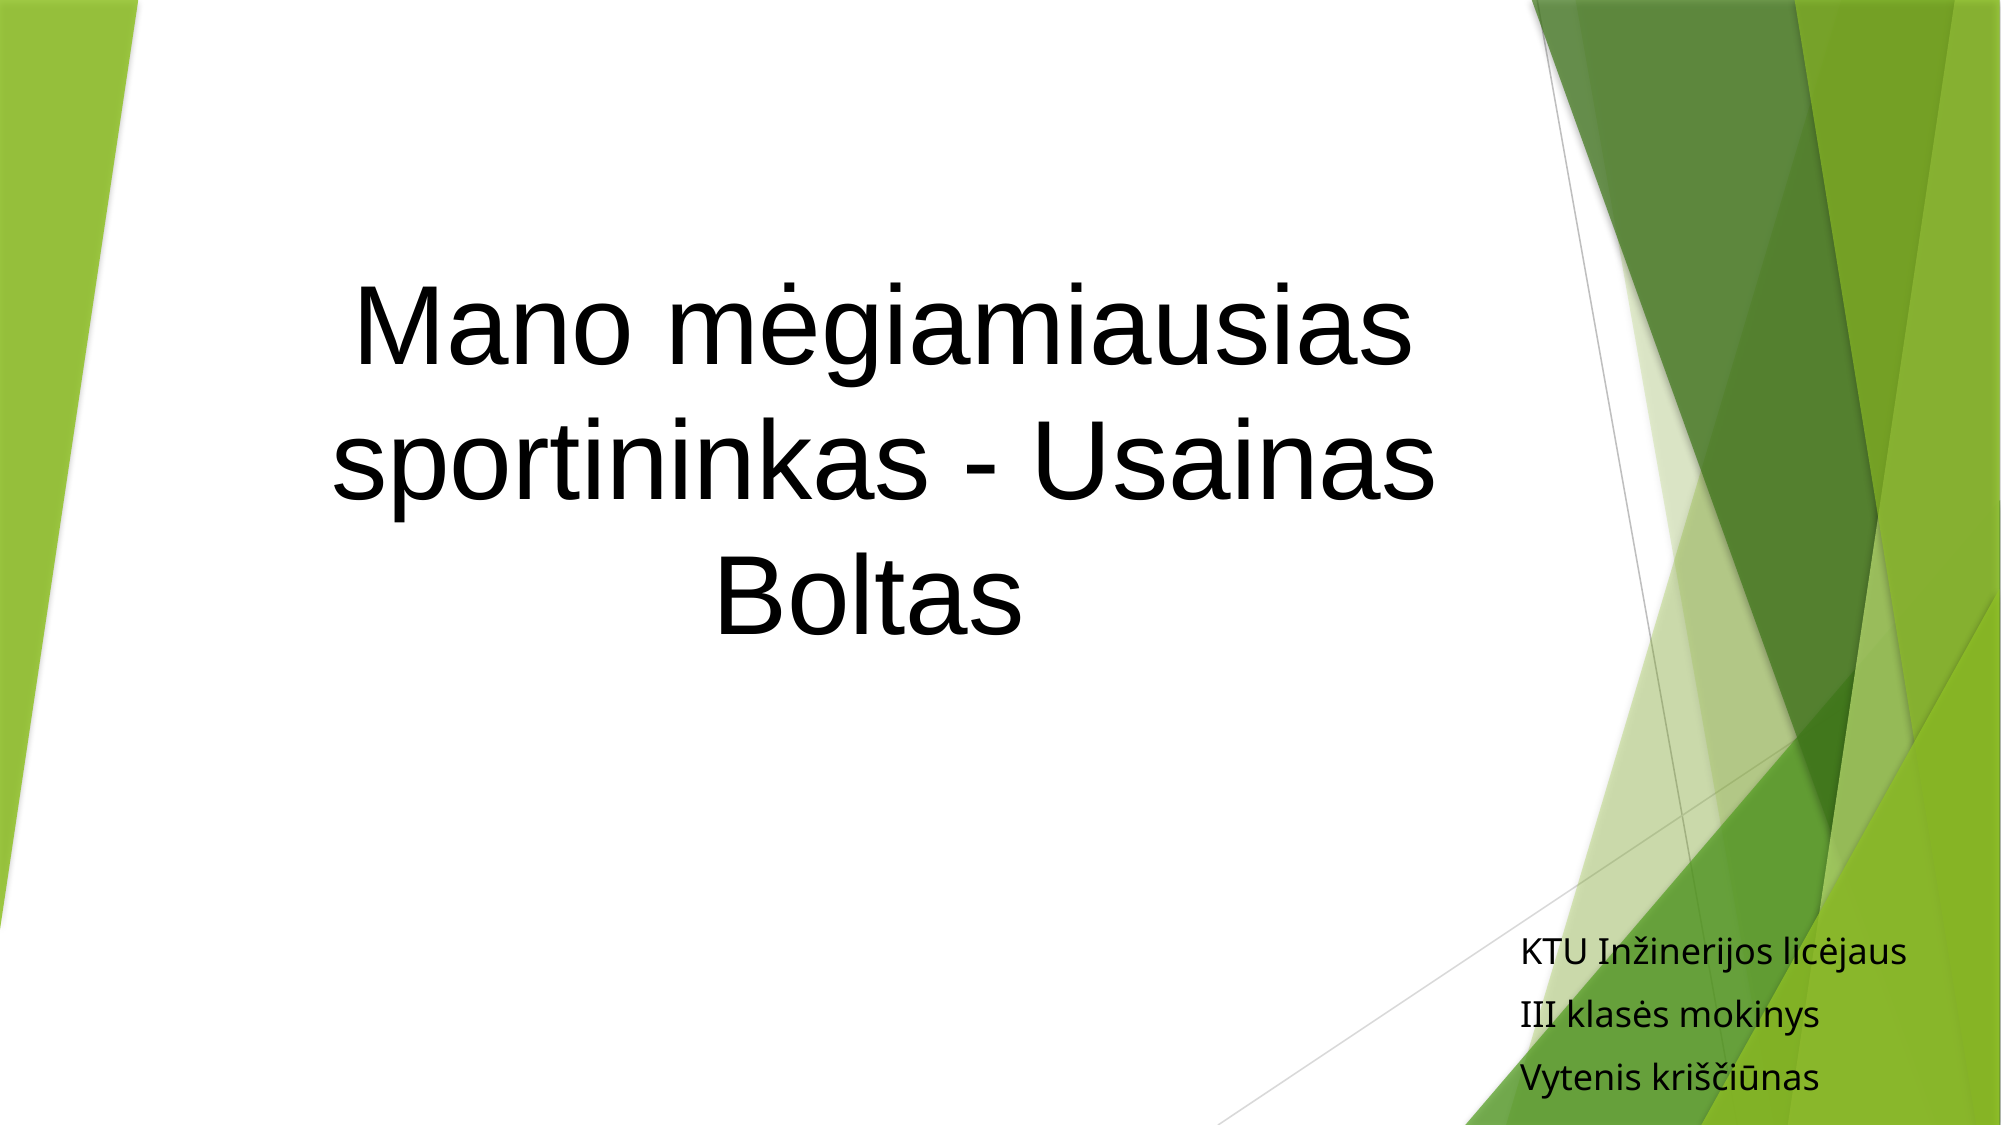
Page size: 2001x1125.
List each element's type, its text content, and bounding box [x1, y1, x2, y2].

subtitle KTU Inžinerijos licėjaus III klasės mokinys Vytenis kriščiūnas [1505, 920, 1939, 1108]
title Mano mėgiamiausias sportininkas - Usainas Boltas [247, 394, 1522, 665]
